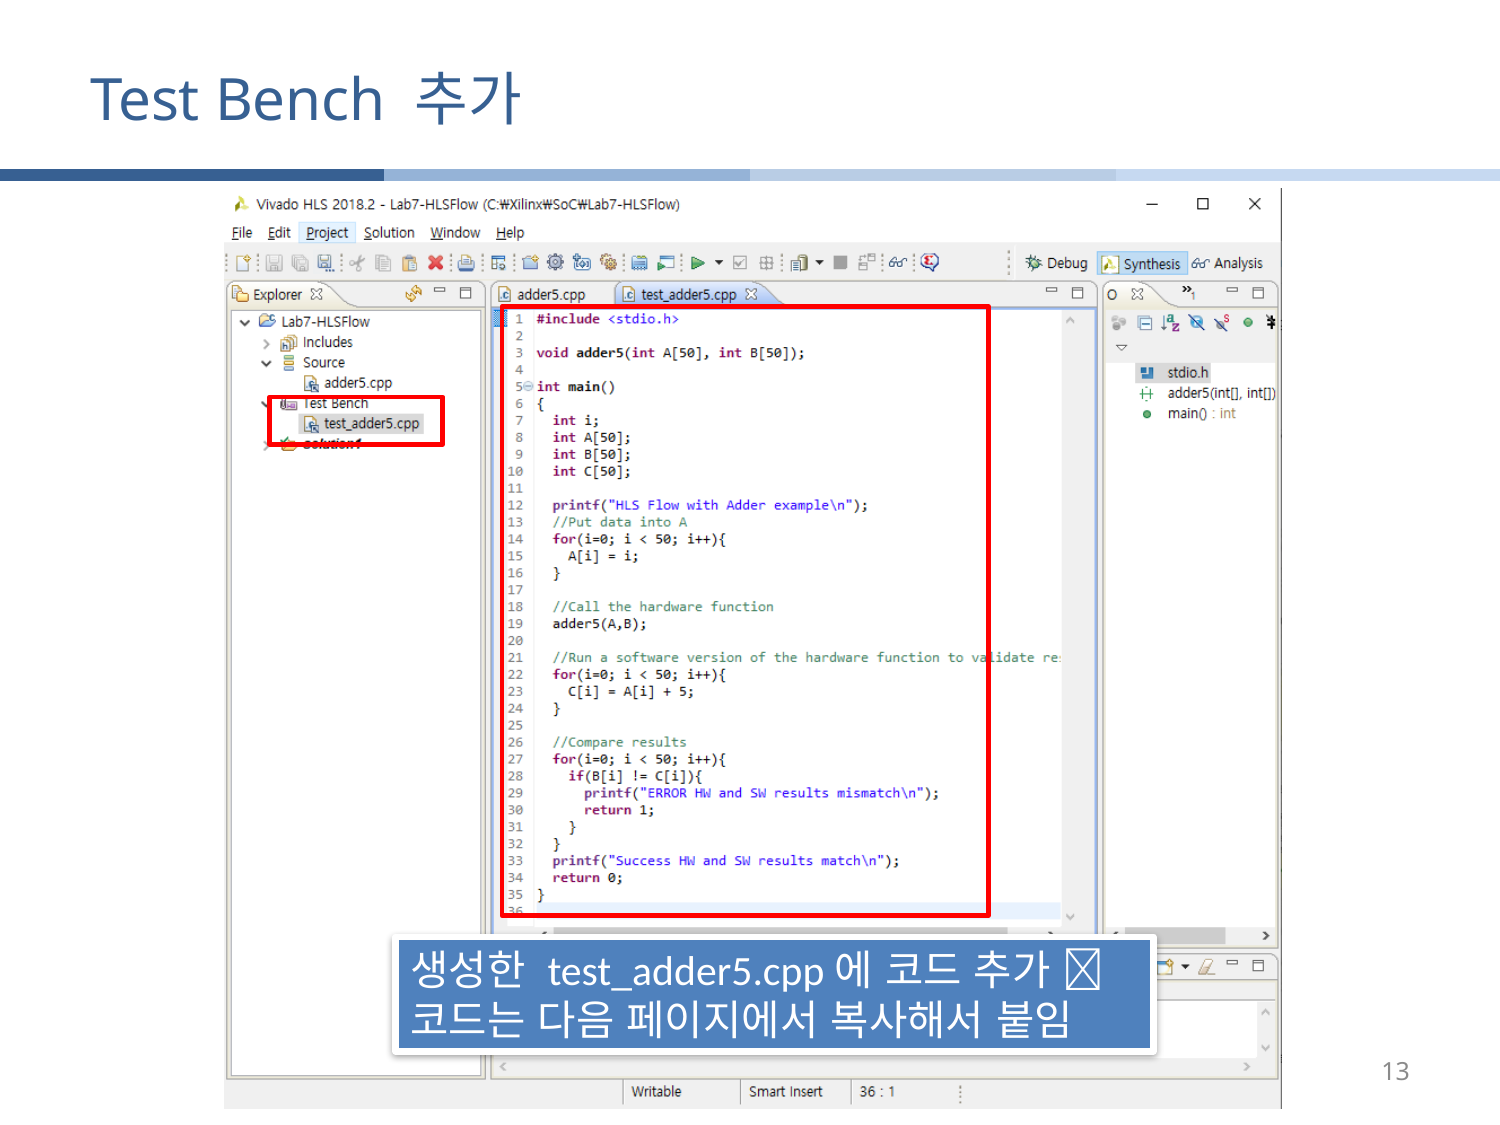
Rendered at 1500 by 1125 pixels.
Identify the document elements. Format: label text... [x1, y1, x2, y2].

picture [224, 187, 1282, 1109]
title Test Bench 추가 [75, 24, 1425, 170]
slide_number 13 [1286, 1042, 1425, 1103]
